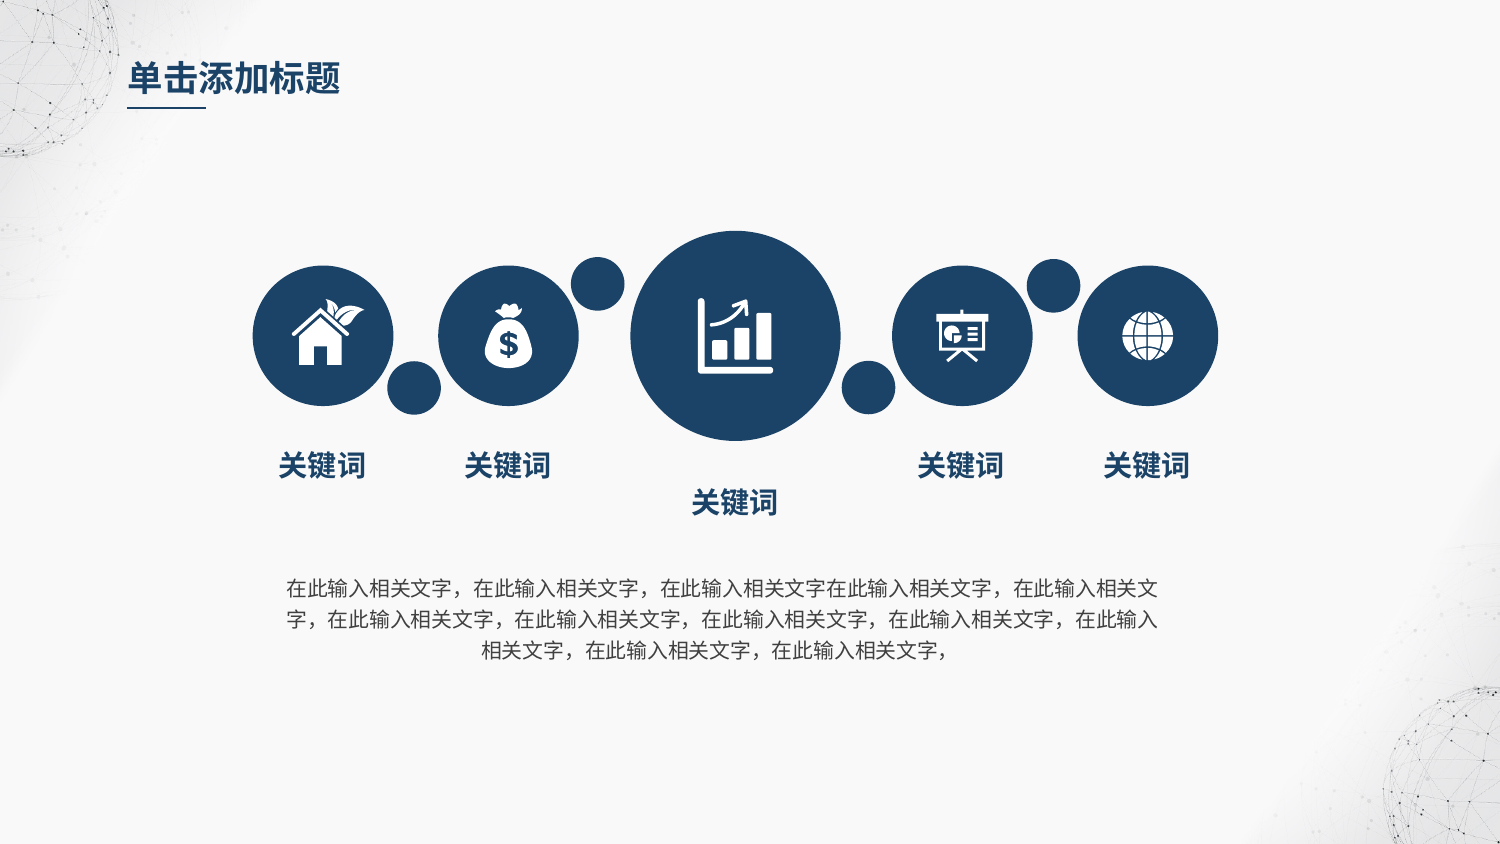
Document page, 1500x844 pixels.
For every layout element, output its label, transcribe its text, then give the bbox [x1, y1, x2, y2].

text_box [484, 303, 533, 369]
text_box 单击添加标题 [116, 50, 488, 105]
text_box 在此输入相关文字，在此输入相关文字，在此输入相关文字在此输入相关文字，在此输入相关文字，在此输入相关文字，在此输入相关文字，在此输入相关文字，在此输入相关文字，在此输入相关文字，在此输入相关文字，在此输入相关文字， [273, 569, 1172, 680]
text_box [936, 309, 989, 363]
text_box [1026, 259, 1081, 313]
text_box [1122, 311, 1174, 361]
text_box [299, 317, 342, 365]
text_box [438, 265, 579, 407]
text_box [892, 265, 1033, 407]
text_box [697, 298, 774, 374]
text_box 关键词 [233, 440, 412, 549]
text_box 关键词 [872, 440, 1050, 549]
text_box [630, 230, 841, 441]
text_box 关键词 [648, 477, 822, 569]
text_box [841, 360, 896, 415]
text_box [1077, 265, 1219, 407]
text_box [252, 265, 394, 407]
text_box 关键词 [419, 440, 597, 549]
text_box [291, 299, 365, 336]
text_box 关键词 [1058, 440, 1236, 549]
picture [0, 0, 1500, 844]
text_box [570, 257, 625, 311]
text_box [387, 361, 441, 415]
